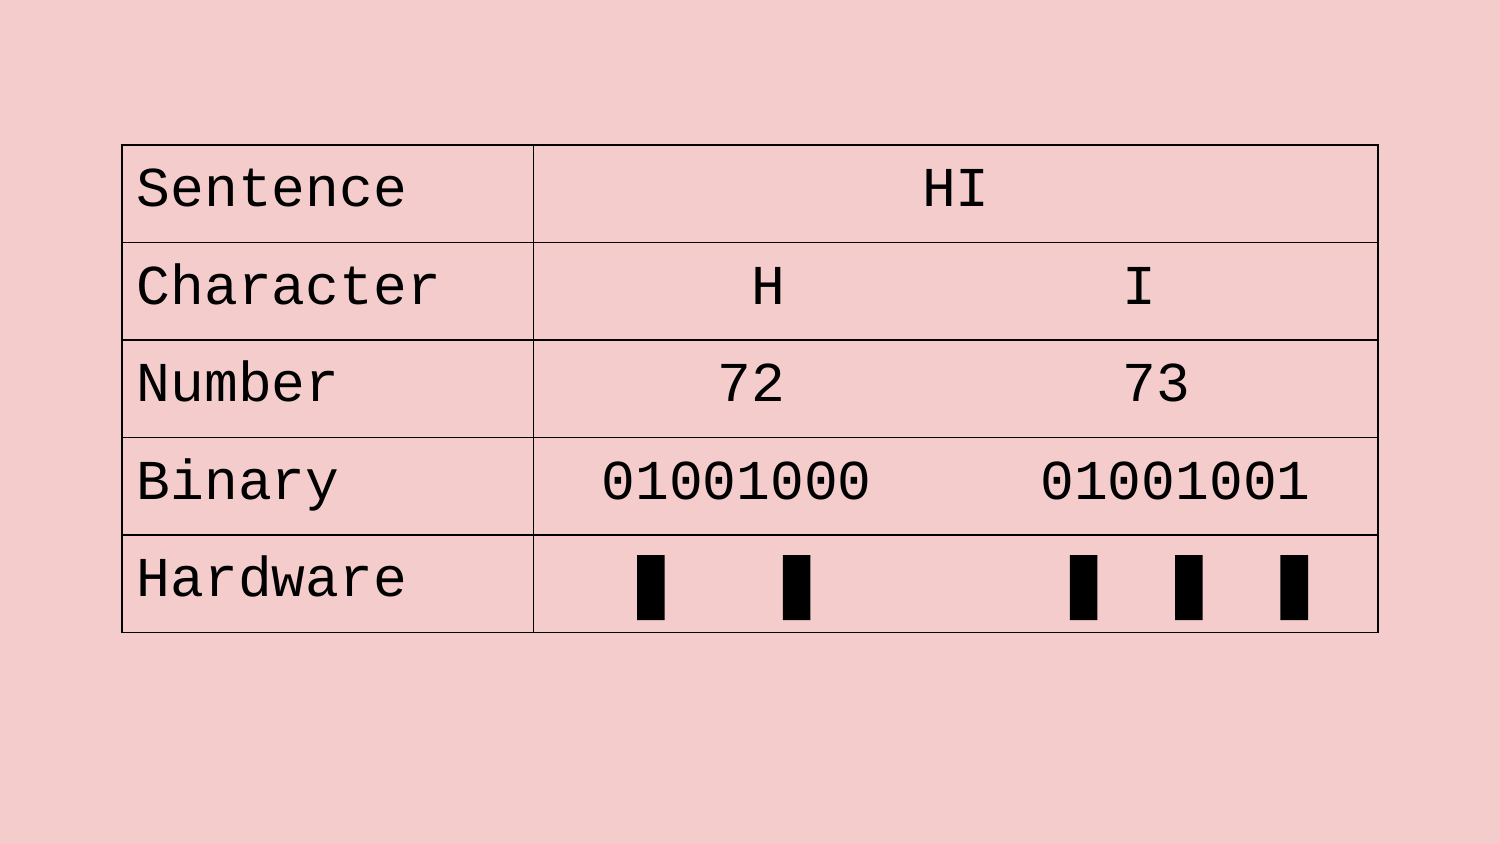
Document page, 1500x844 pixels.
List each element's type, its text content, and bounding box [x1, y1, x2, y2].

table_cell Binary [123, 438, 533, 534]
text_box [637, 555, 665, 621]
table_cell [534, 536, 1377, 632]
table_cell 01001000 01001001 [534, 438, 1377, 534]
text_box [1175, 555, 1203, 621]
table_cell H I [534, 243, 1377, 339]
text_box [1069, 555, 1098, 621]
text_box [1280, 555, 1309, 621]
table_header Sentence [123, 146, 533, 242]
table_cell Character [123, 243, 533, 339]
table_header HI [534, 146, 1377, 242]
table_cell Number [123, 341, 533, 437]
table_cell 72 73 [534, 341, 1377, 437]
table_cell Hardware [123, 536, 533, 632]
text_box [782, 555, 811, 621]
